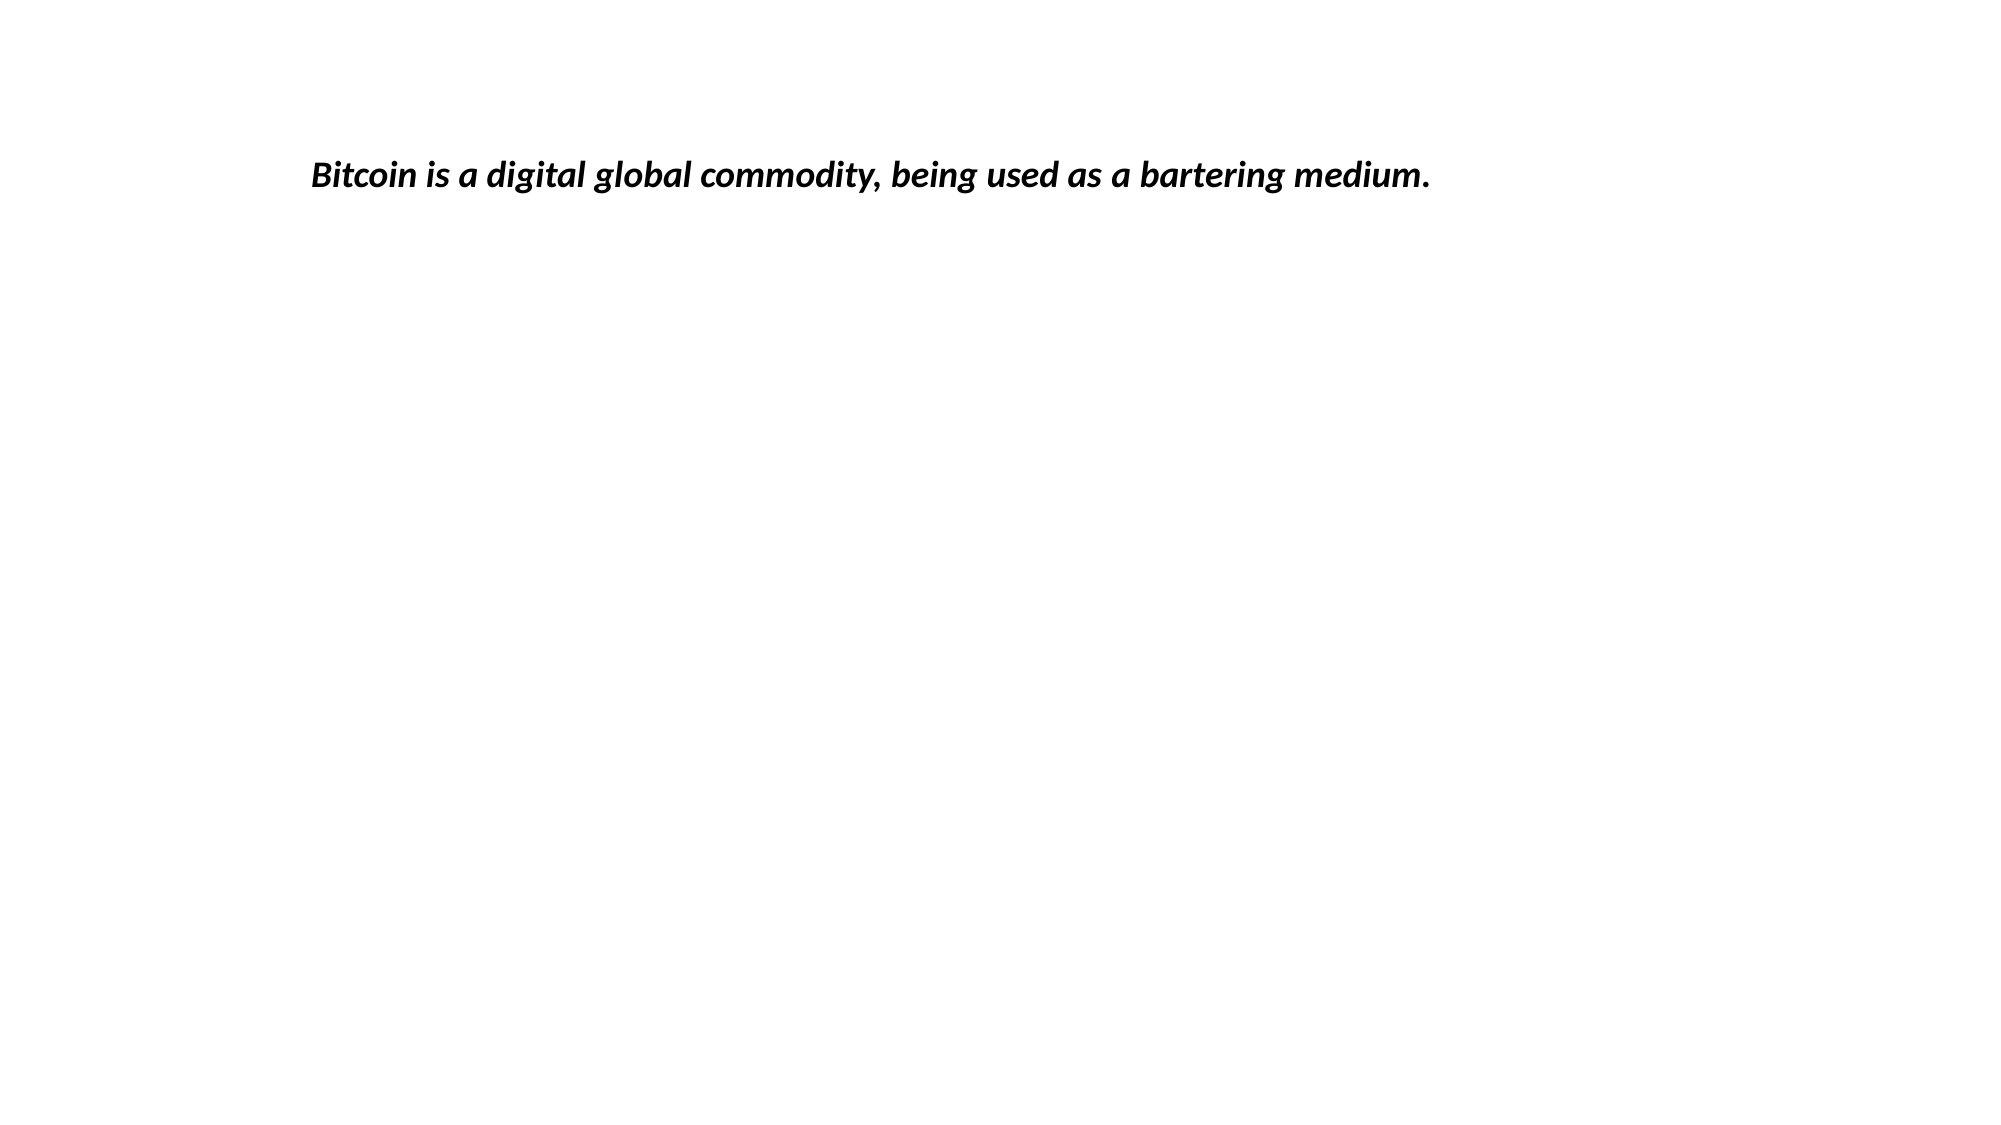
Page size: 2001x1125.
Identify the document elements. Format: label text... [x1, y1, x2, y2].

text_box Bitcoin is a digital global commodity, being used as a bartering medium. [296, 142, 1447, 203]
